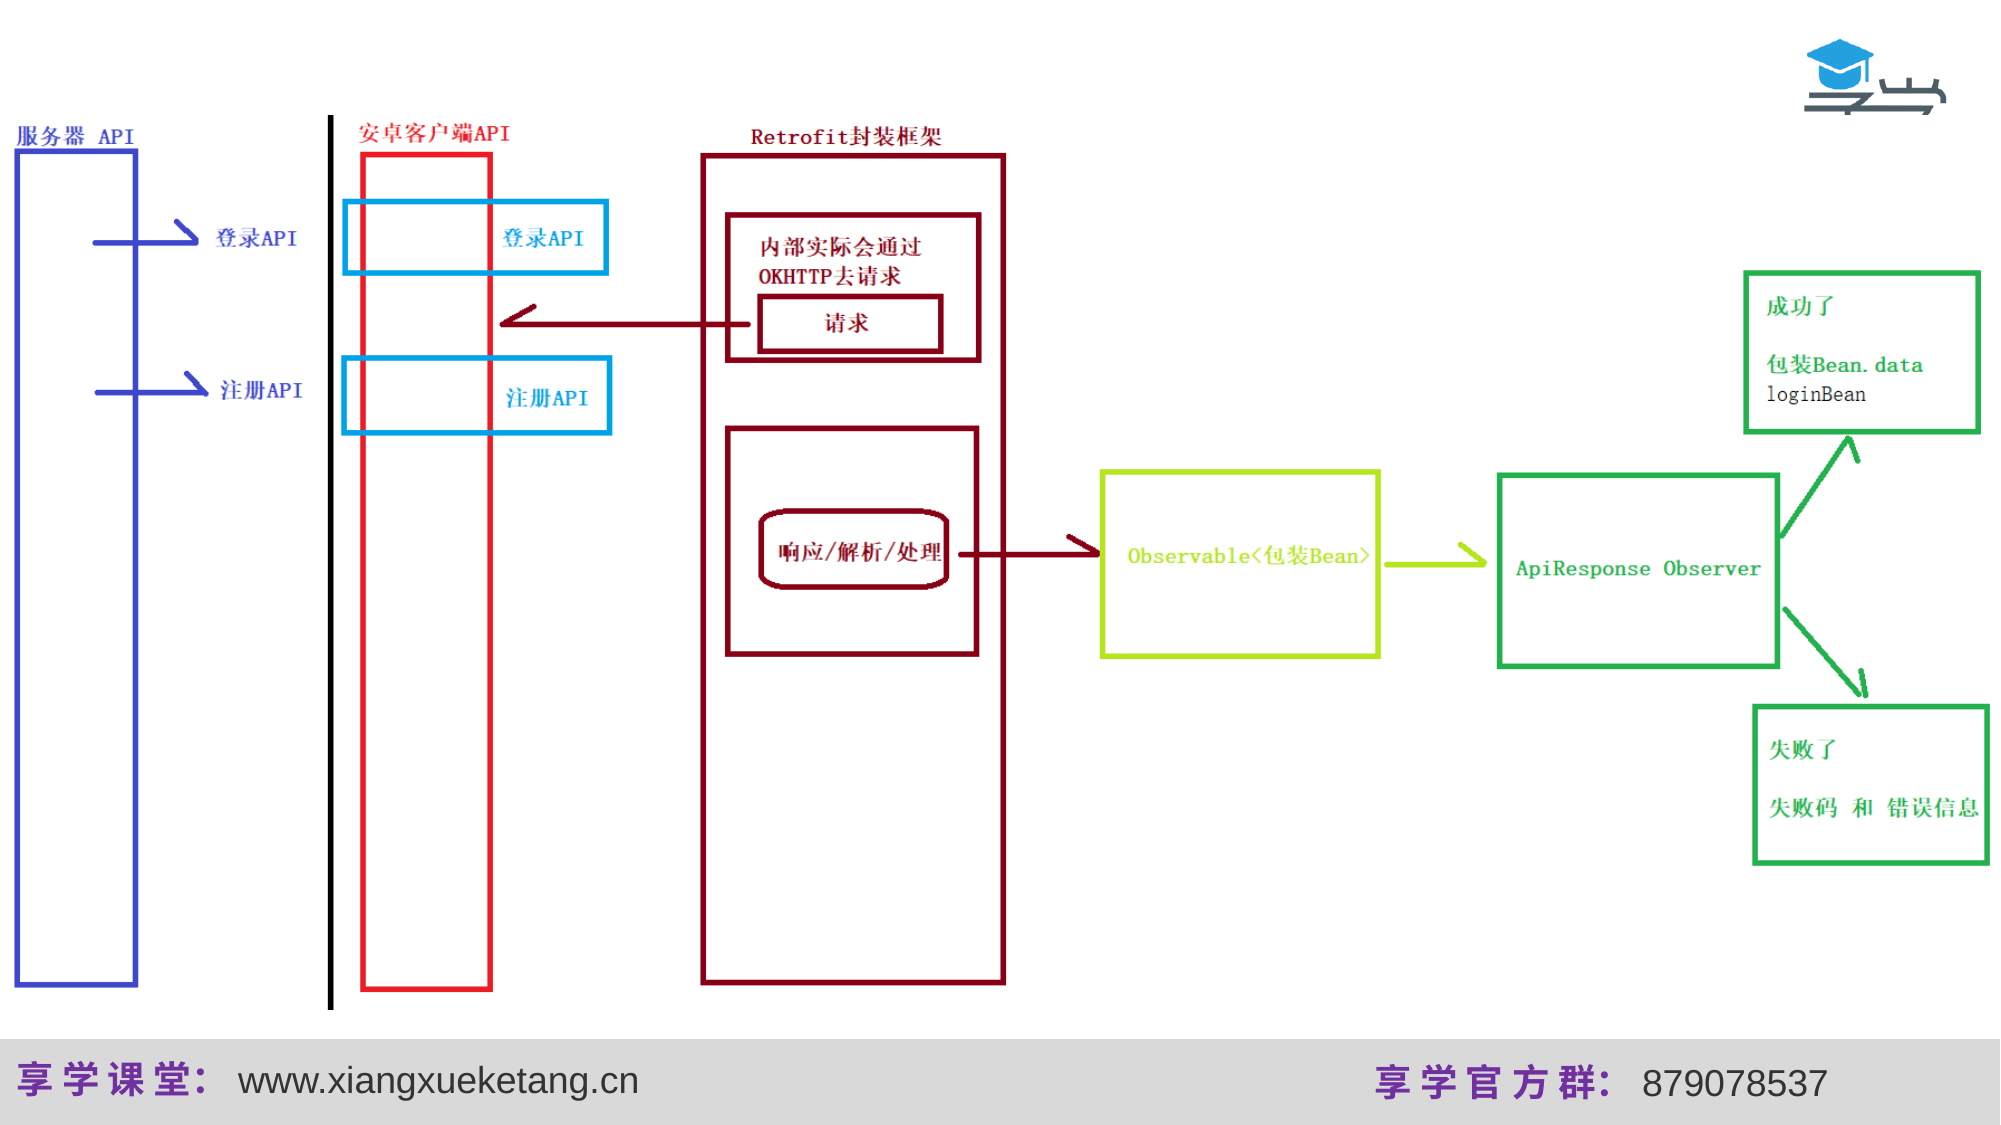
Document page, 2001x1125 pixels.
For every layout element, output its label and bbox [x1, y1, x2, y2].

picture [0, 20, 2000, 1010]
